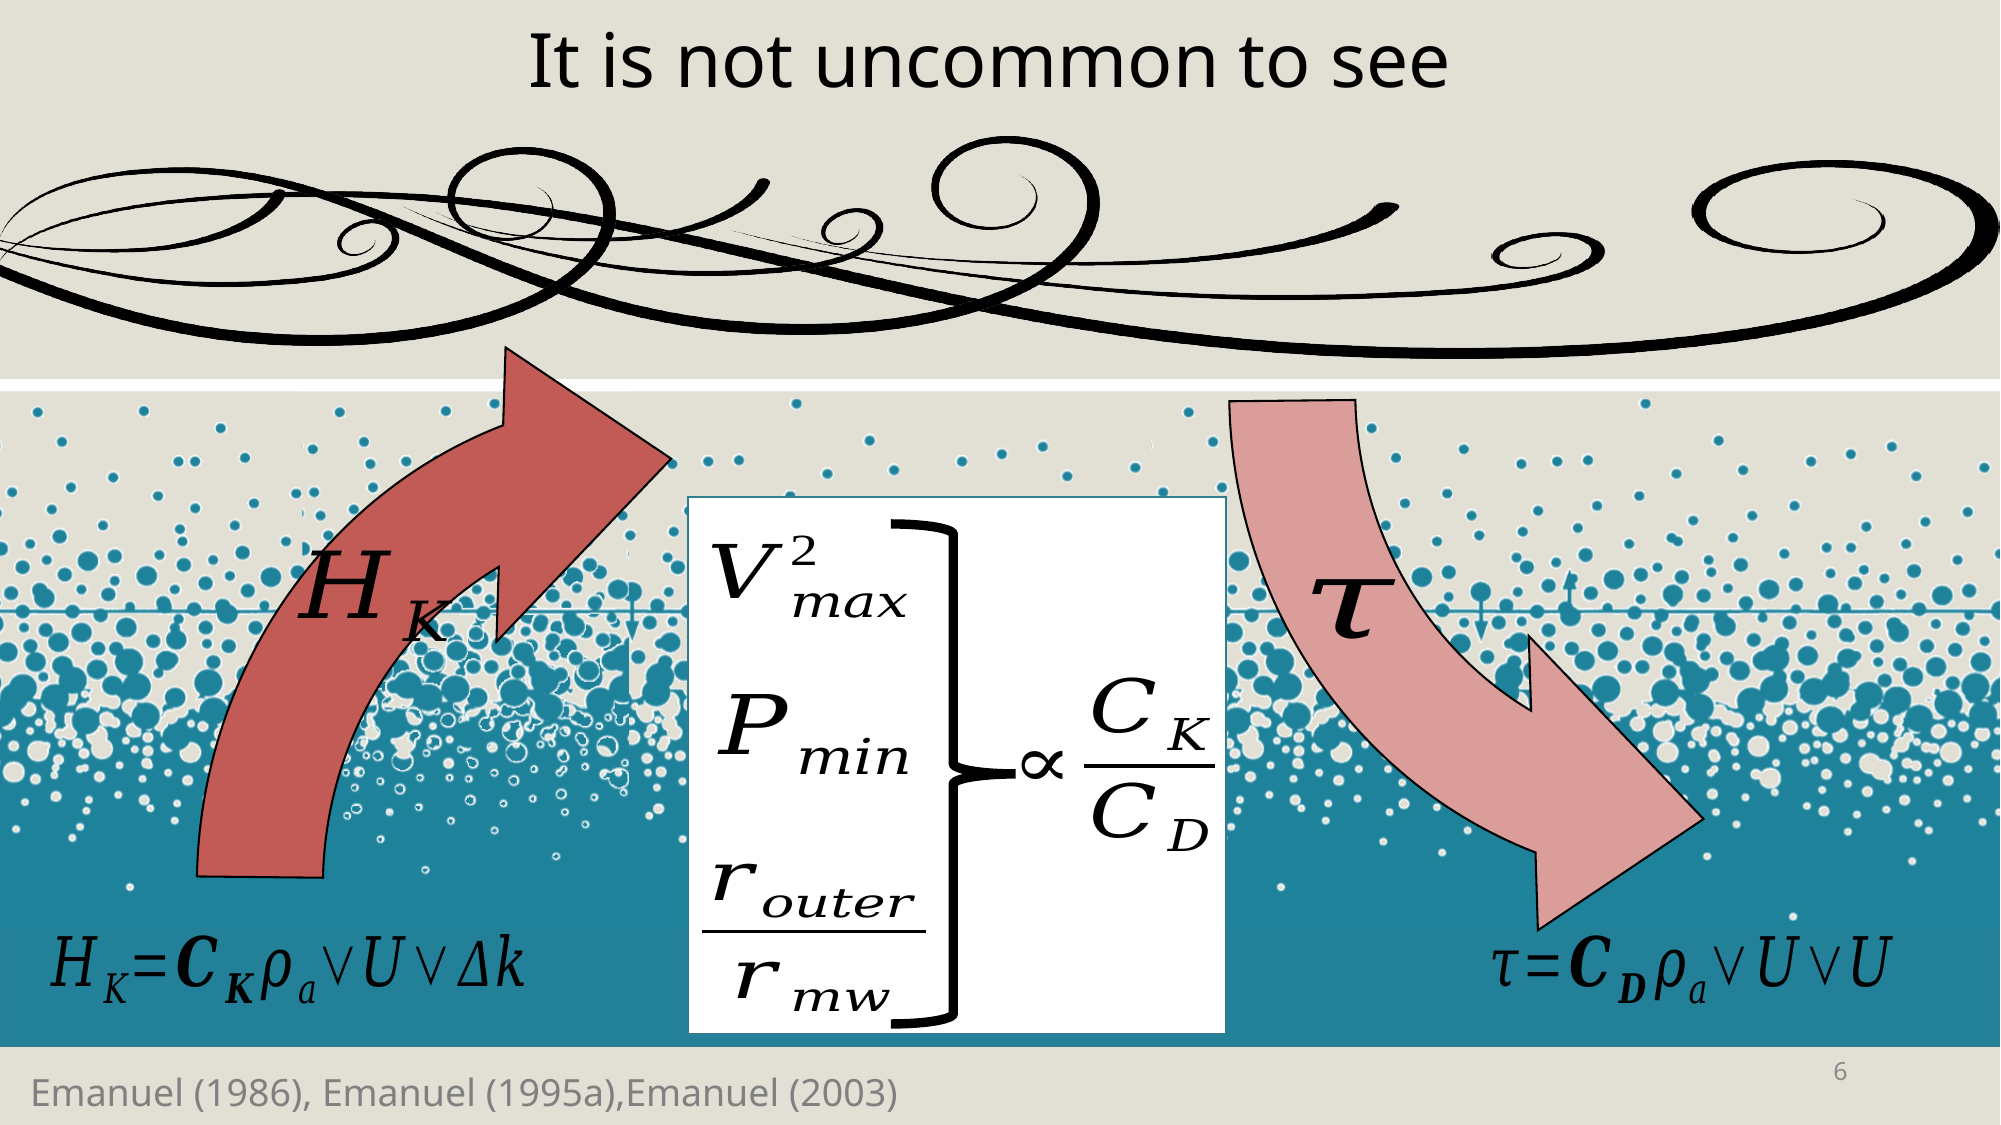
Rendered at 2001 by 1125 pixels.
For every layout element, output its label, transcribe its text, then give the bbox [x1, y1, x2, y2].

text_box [688, 496, 1227, 1035]
text_box [503, 359, 555, 379]
picture [0, 136, 2000, 359]
slide_number 6 [1412, 1042, 1863, 1103]
text_box Emanuel (1986), Emanuel (1995a),Emanuel (2003) [15, 1061, 1014, 1125]
text_box [0, 928, 2000, 1047]
picture [0, 379, 2000, 928]
text_box [1536, 928, 1544, 933]
